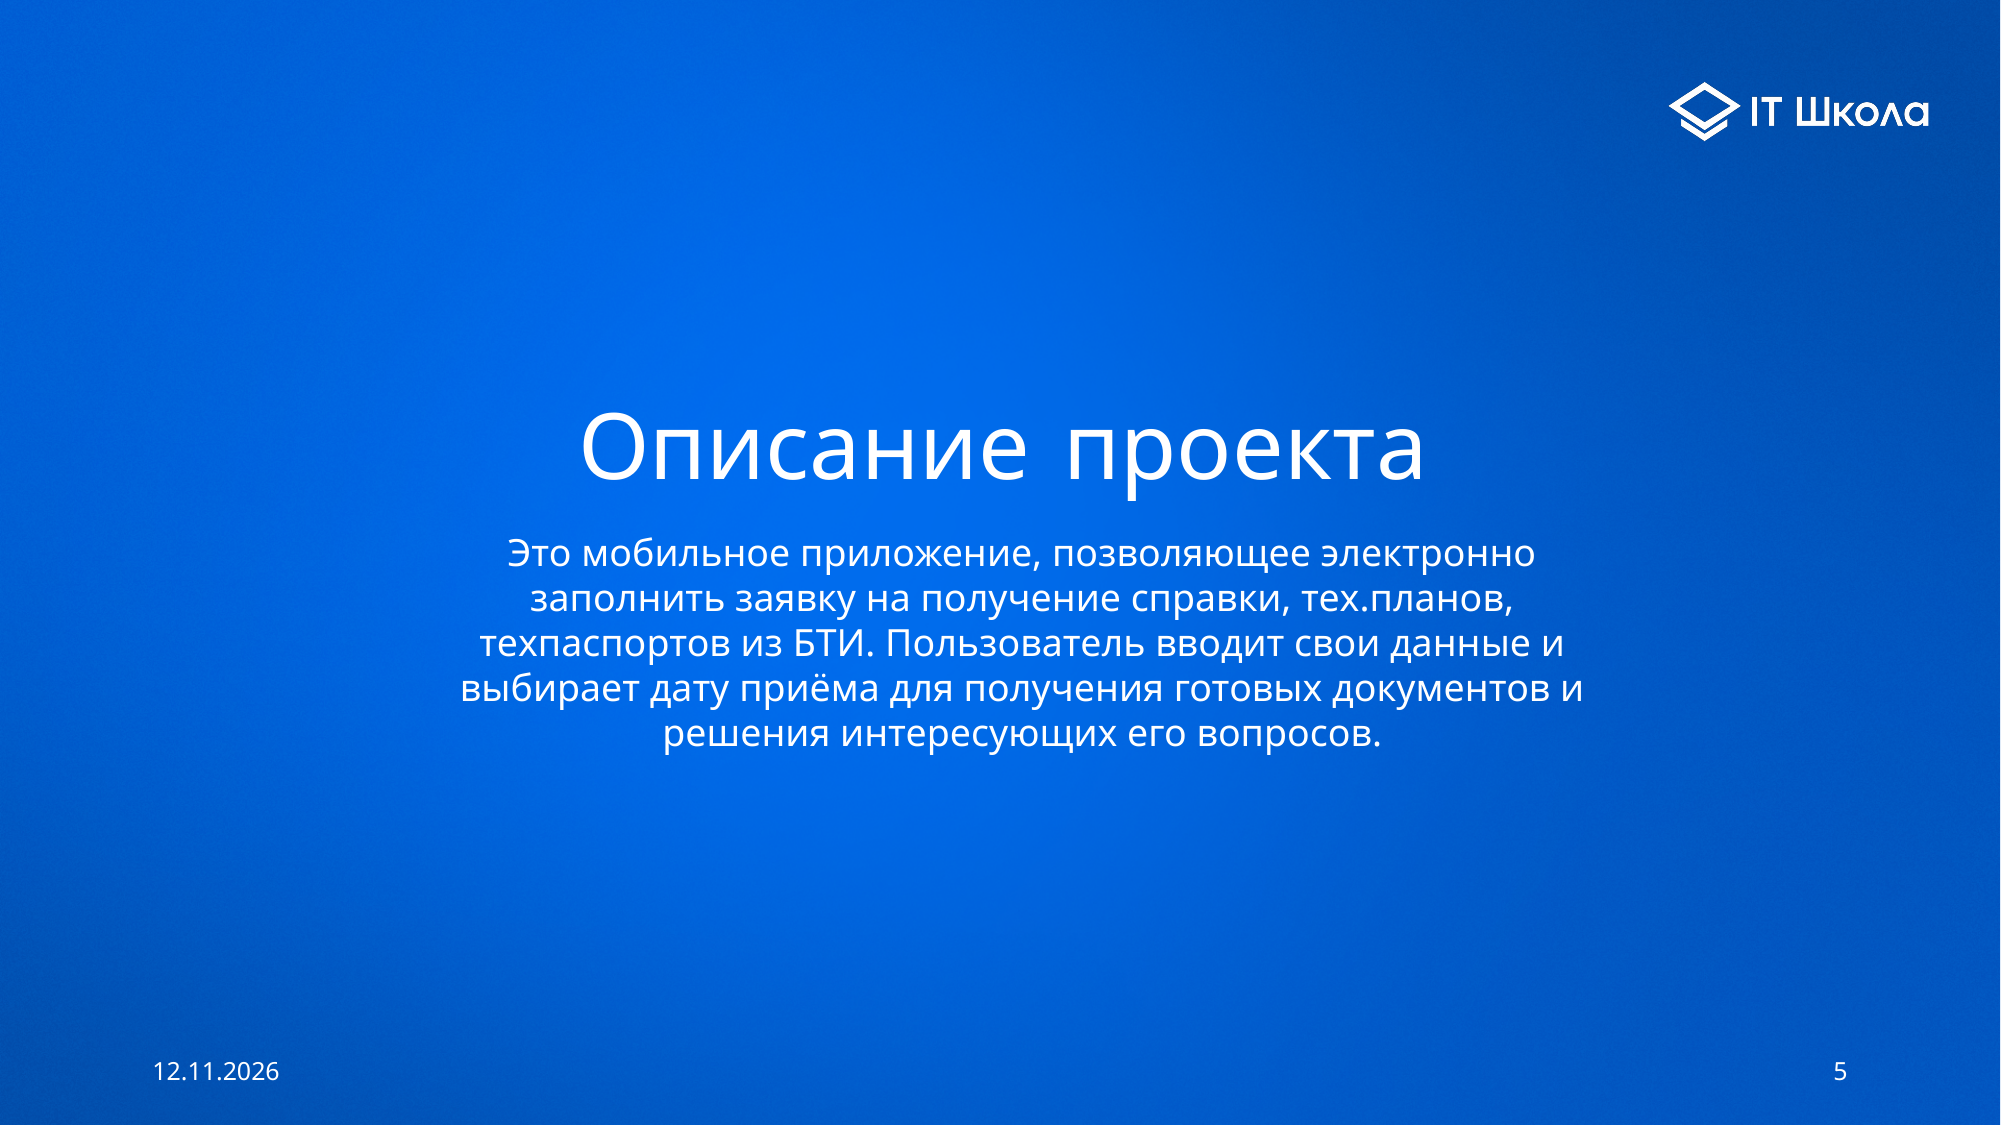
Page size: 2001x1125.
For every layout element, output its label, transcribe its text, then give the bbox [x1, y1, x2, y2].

title Описание проекта [243, 387, 1763, 501]
picture [0, 0, 2001, 1125]
slide_number 5 [1412, 1042, 1863, 1103]
text_box Это мобильное приложение, позволяющее электронно заполнить заявку на получение справки, тех.планов, техпаспортов из БТИ. Пользователь вводит свои данные и выбирает дату приёма для получения готовых документов и решения интересующих его вопросов. [432, 521, 1613, 761]
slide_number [137, 1042, 588, 1103]
